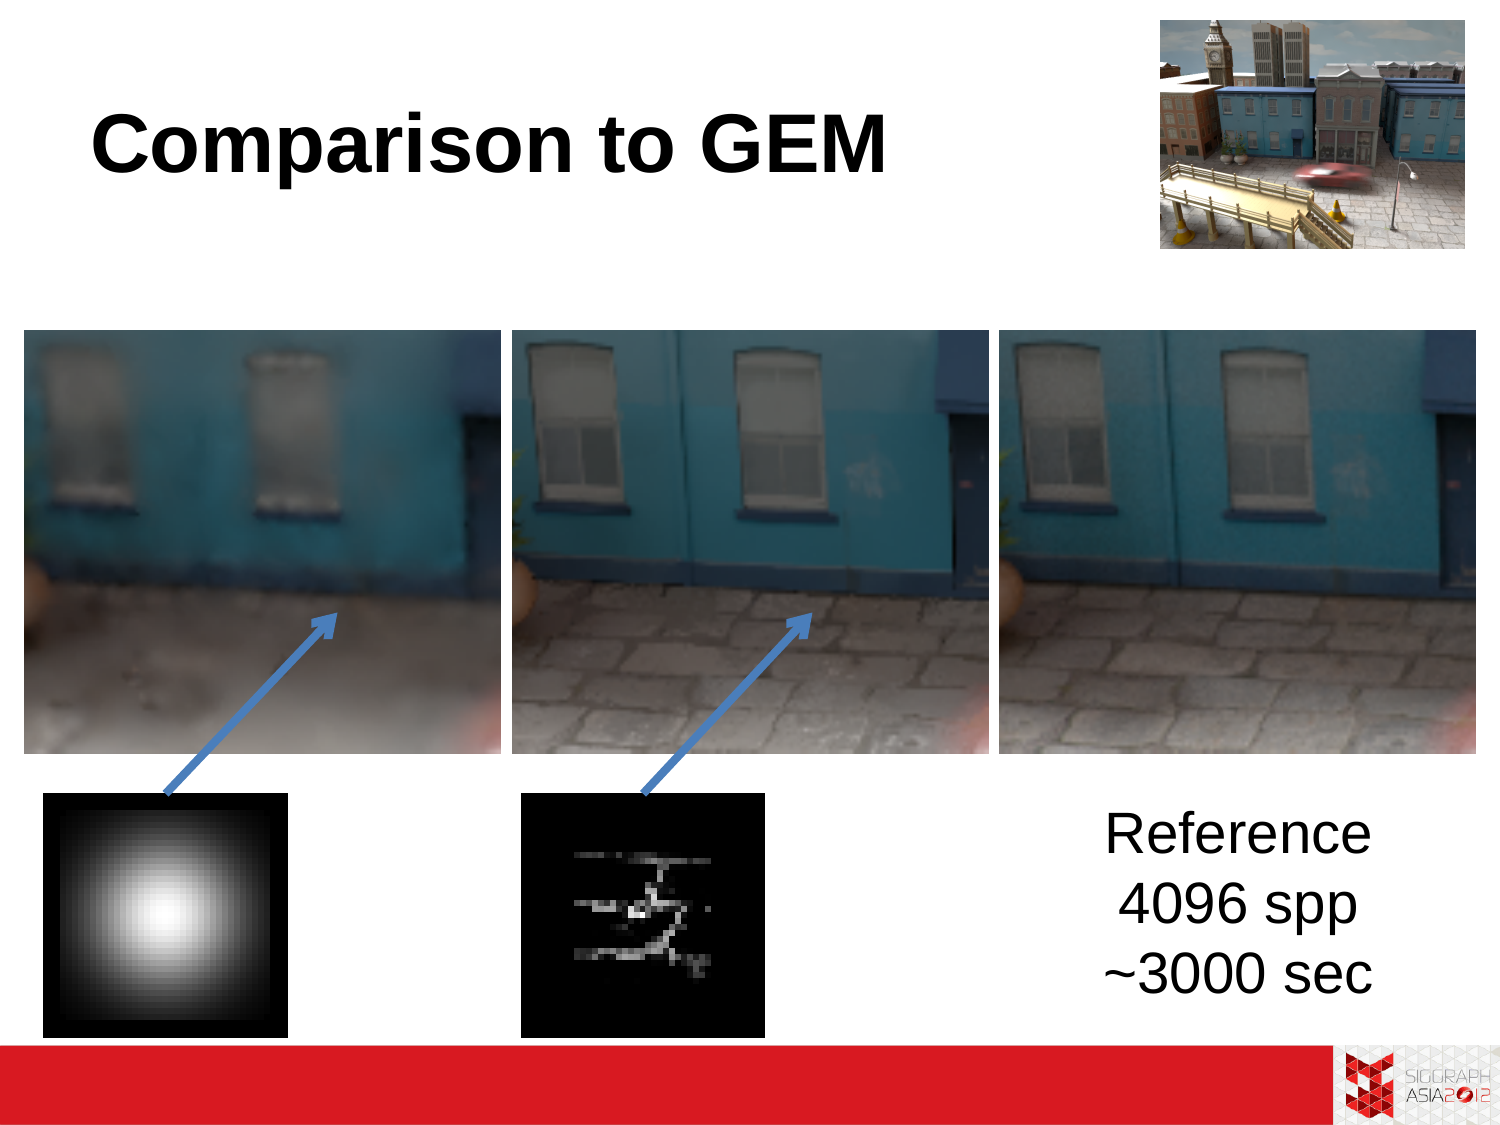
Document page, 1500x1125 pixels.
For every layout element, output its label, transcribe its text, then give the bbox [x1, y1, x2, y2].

text_box Reference 4096 spp ~3000 sec [1002, 787, 1476, 1013]
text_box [642, 612, 813, 794]
title Comparison to GEM [75, 45, 1155, 233]
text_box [165, 612, 338, 794]
picture [0, 0, 1500, 1125]
